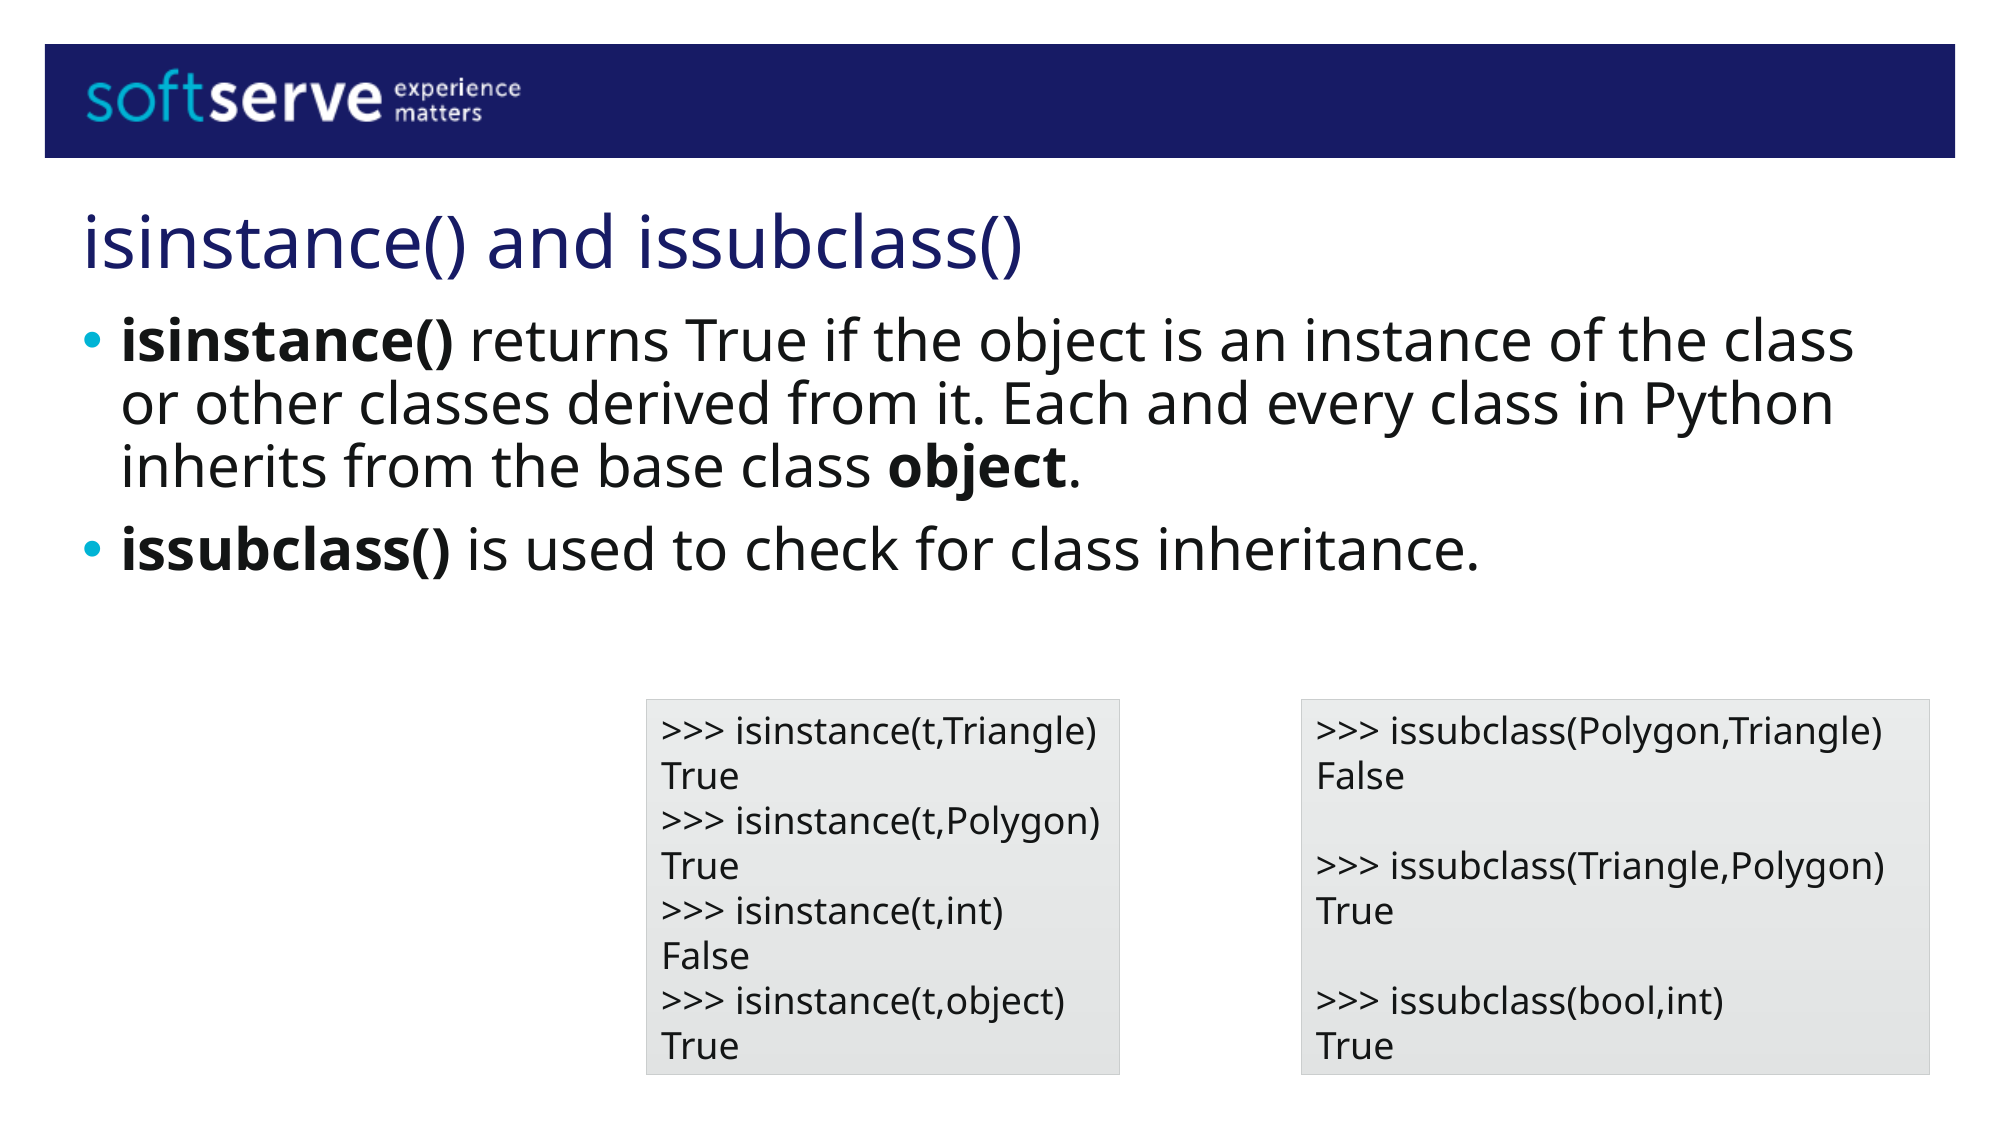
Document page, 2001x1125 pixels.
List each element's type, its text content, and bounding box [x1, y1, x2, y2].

text_box >>> issubclass(Polygon,Triangle) False >>> issubclass(Triangle,Polygon) True >>> issubclass(bool,int) True [1301, 699, 1930, 1075]
list isinstance() returns True if the object is an instance of the class or other classes derived from it. Each and every class in Python inherits from the base class object. issubclass() is used to check for class inheritance. [67, 303, 1930, 687]
title isinstance() and issubclass() [67, 202, 1931, 289]
text_box >>> isinstance(t,Triangle) True >>> isinstance(t,Polygon) True >>> isinstance(t,int) False >>> isinstance(t,object) True [646, 699, 1120, 1075]
